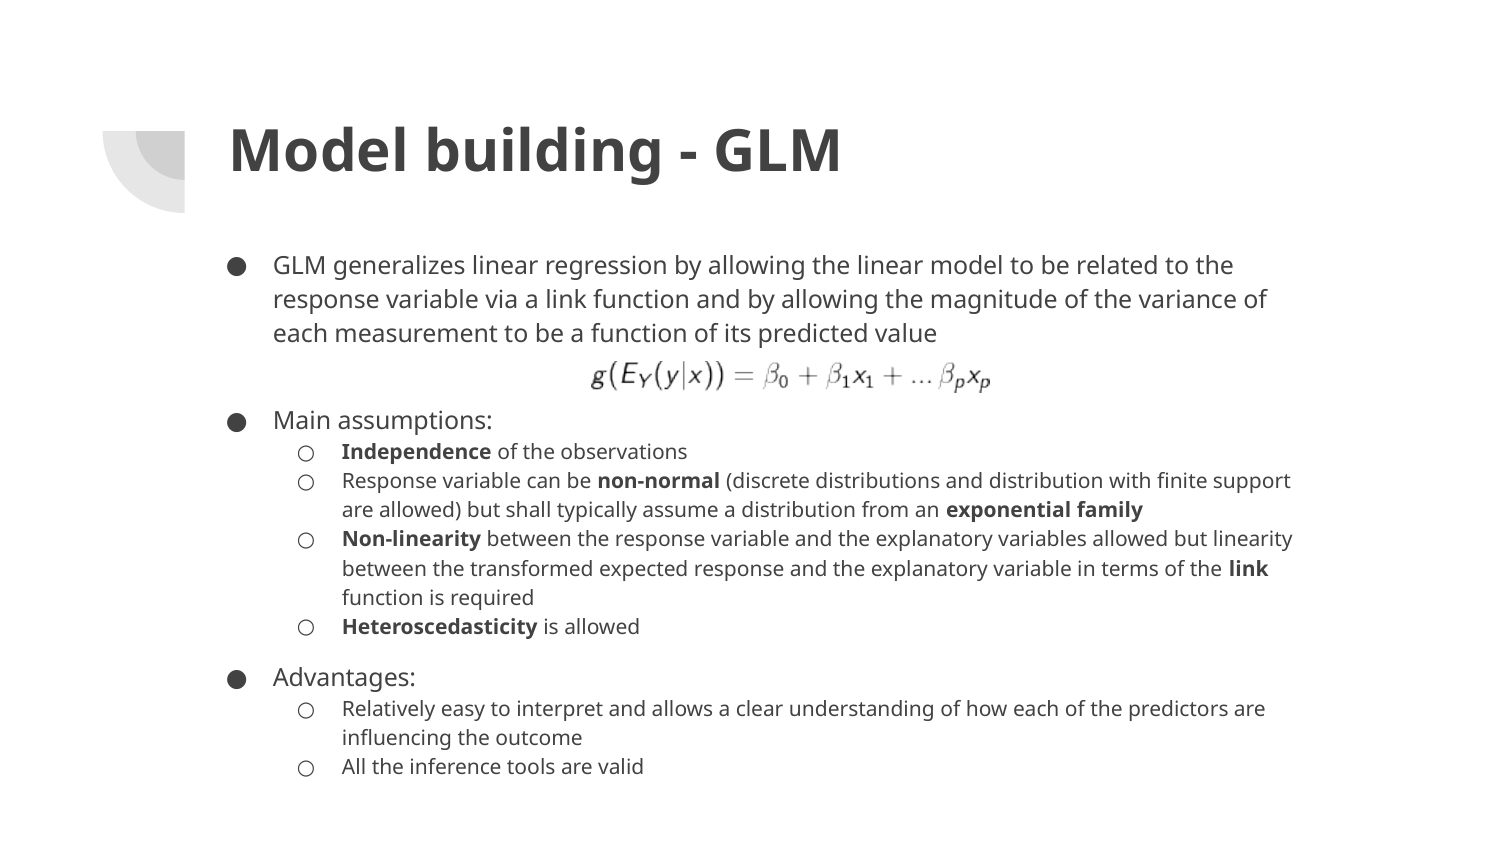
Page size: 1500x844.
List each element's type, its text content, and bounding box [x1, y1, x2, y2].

list GLM generalizes linear regression by allowing the linear model to be related to the response variable via a link function and by allowing the magnitude of the variance of each measurement to be a function of its predicted value Main assumptions: Independence of the observations Response variable can be non-normal (discrete distributions and distribution with finite support are allowed) but shall typically assume a distribution from an exponential family Non-linearity between the response variable and the explanatory variables allowed but linearity between the transformed expected response and the explanatory variable in terms of the link function is required Heteroscedasticity is allowed Advantages: Relatively easy to interpret and allows a clear understanding of how each of the predictors are influencing the outcome All the inference tools are valid [188, 229, 1319, 800]
picture [591, 360, 990, 393]
title Model building - GLM [213, 98, 1368, 218]
